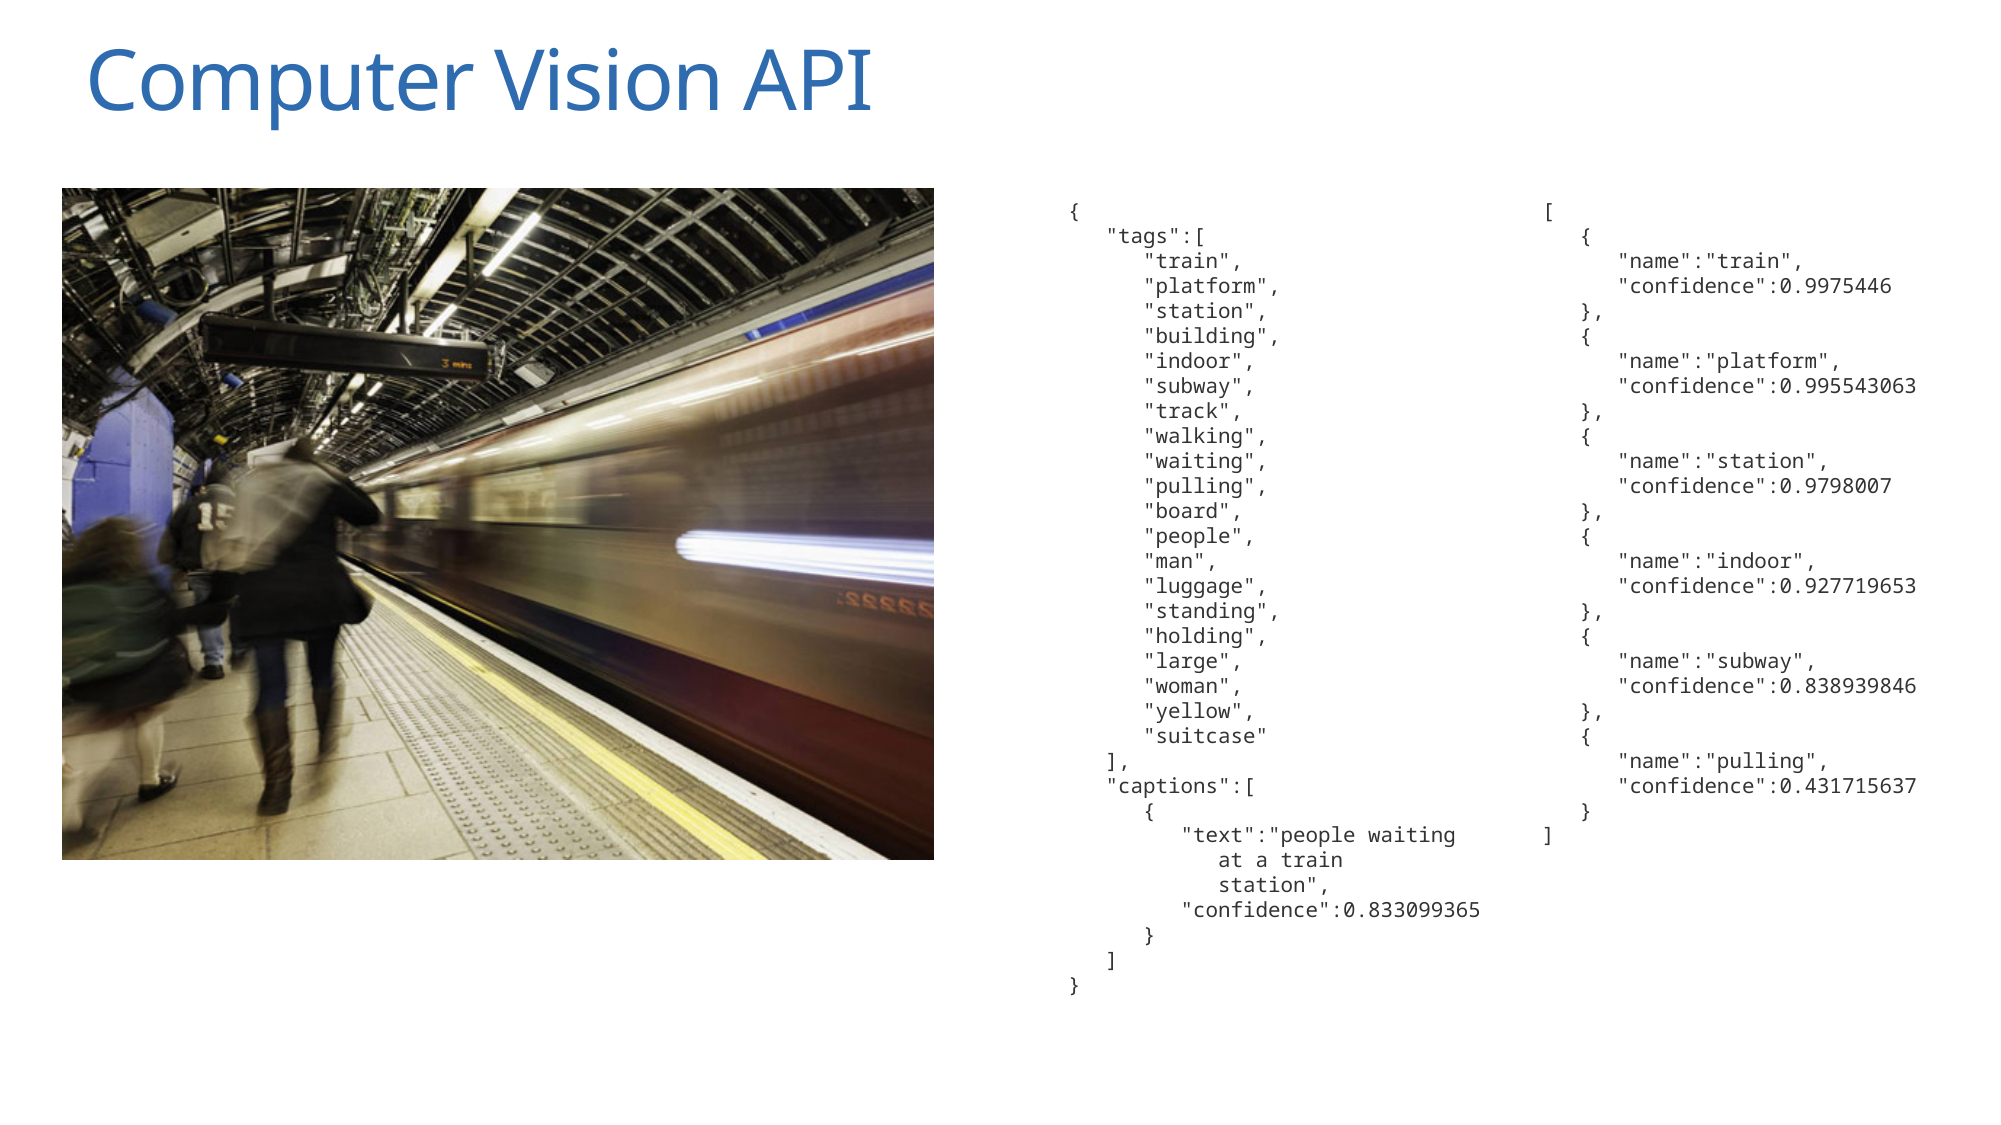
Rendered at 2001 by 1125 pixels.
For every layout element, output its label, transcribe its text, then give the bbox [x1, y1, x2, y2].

picture [61, 188, 934, 860]
text_box [ { "name":"train", "confidence":0.9975446 }, { "name":"platform", "confidence":0.995543063 }, { "name":"station", "confidence":0.9798007 }, { "name":"indoor", "confidence":0.927719653 }, { "name":"subway", "confidence":0.838939846 }, { "name":"pulling", "confidence":0.431715637 } ] [1527, 190, 1976, 855]
title Computer Vision API [85, 37, 1915, 161]
text_box { "tags":[ "train", "platform", "station", "building", "indoor", "subway", "track", "walking", "waiting", "pulling", "board", "people", "man", "luggage", "standing", "holding", "large", "woman", "yellow", "suitcase" ], "captions":[ { "text":"people waiting at a train station", "confidence":0.833099365 } ] } [1053, 190, 1502, 1005]
